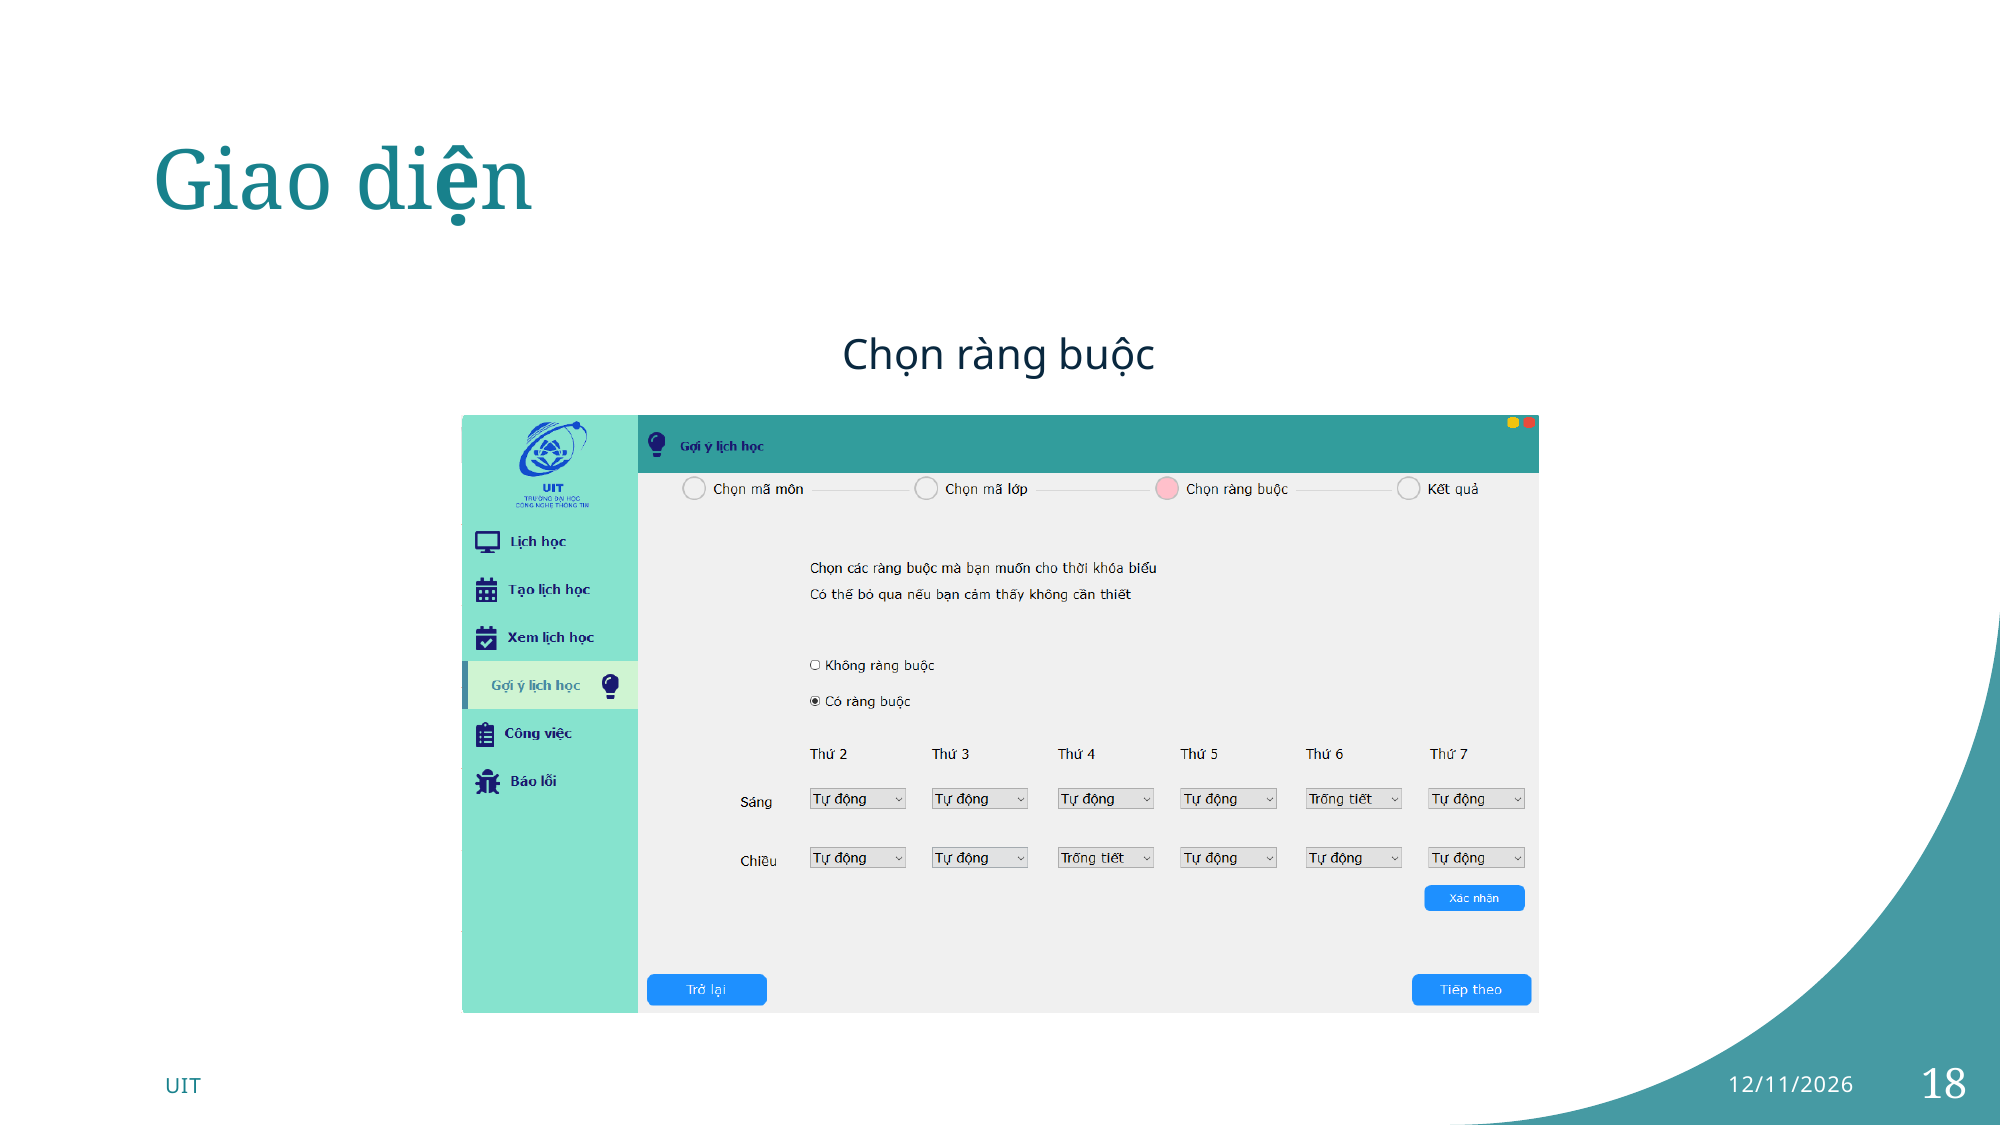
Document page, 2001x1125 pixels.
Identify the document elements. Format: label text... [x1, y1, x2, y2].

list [461, 415, 1539, 1013]
title Giao diện [137, 73, 1863, 291]
slide_number 18 [1868, 1055, 1983, 1116]
text_box Chọn ràng buộc [697, 318, 1300, 388]
footer UIT [150, 1055, 713, 1116]
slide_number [1479, 1055, 1868, 1116]
